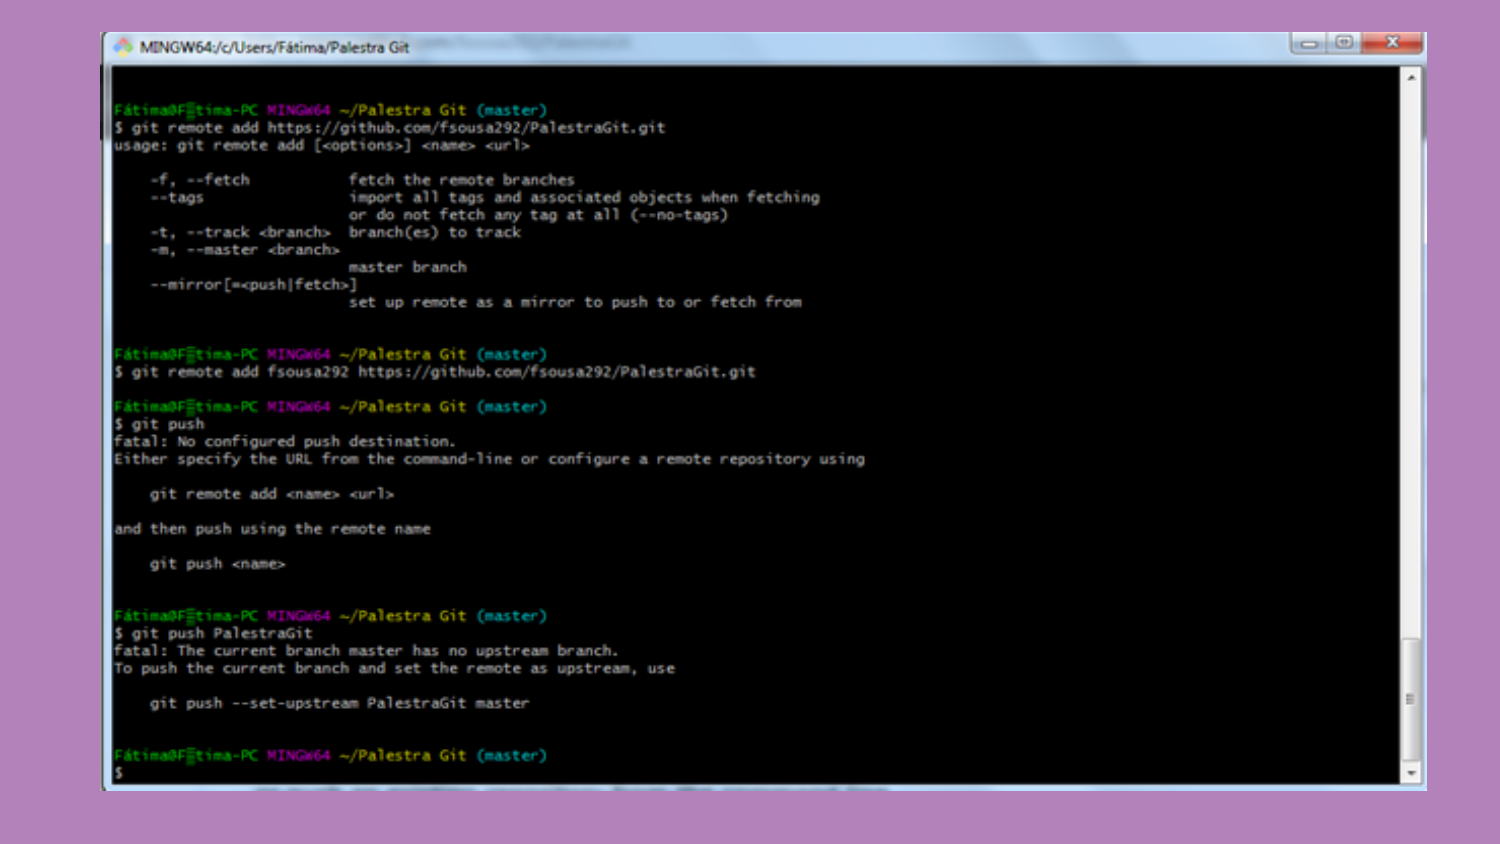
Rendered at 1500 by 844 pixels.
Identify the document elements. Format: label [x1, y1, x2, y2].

picture [100, 31, 1427, 791]
